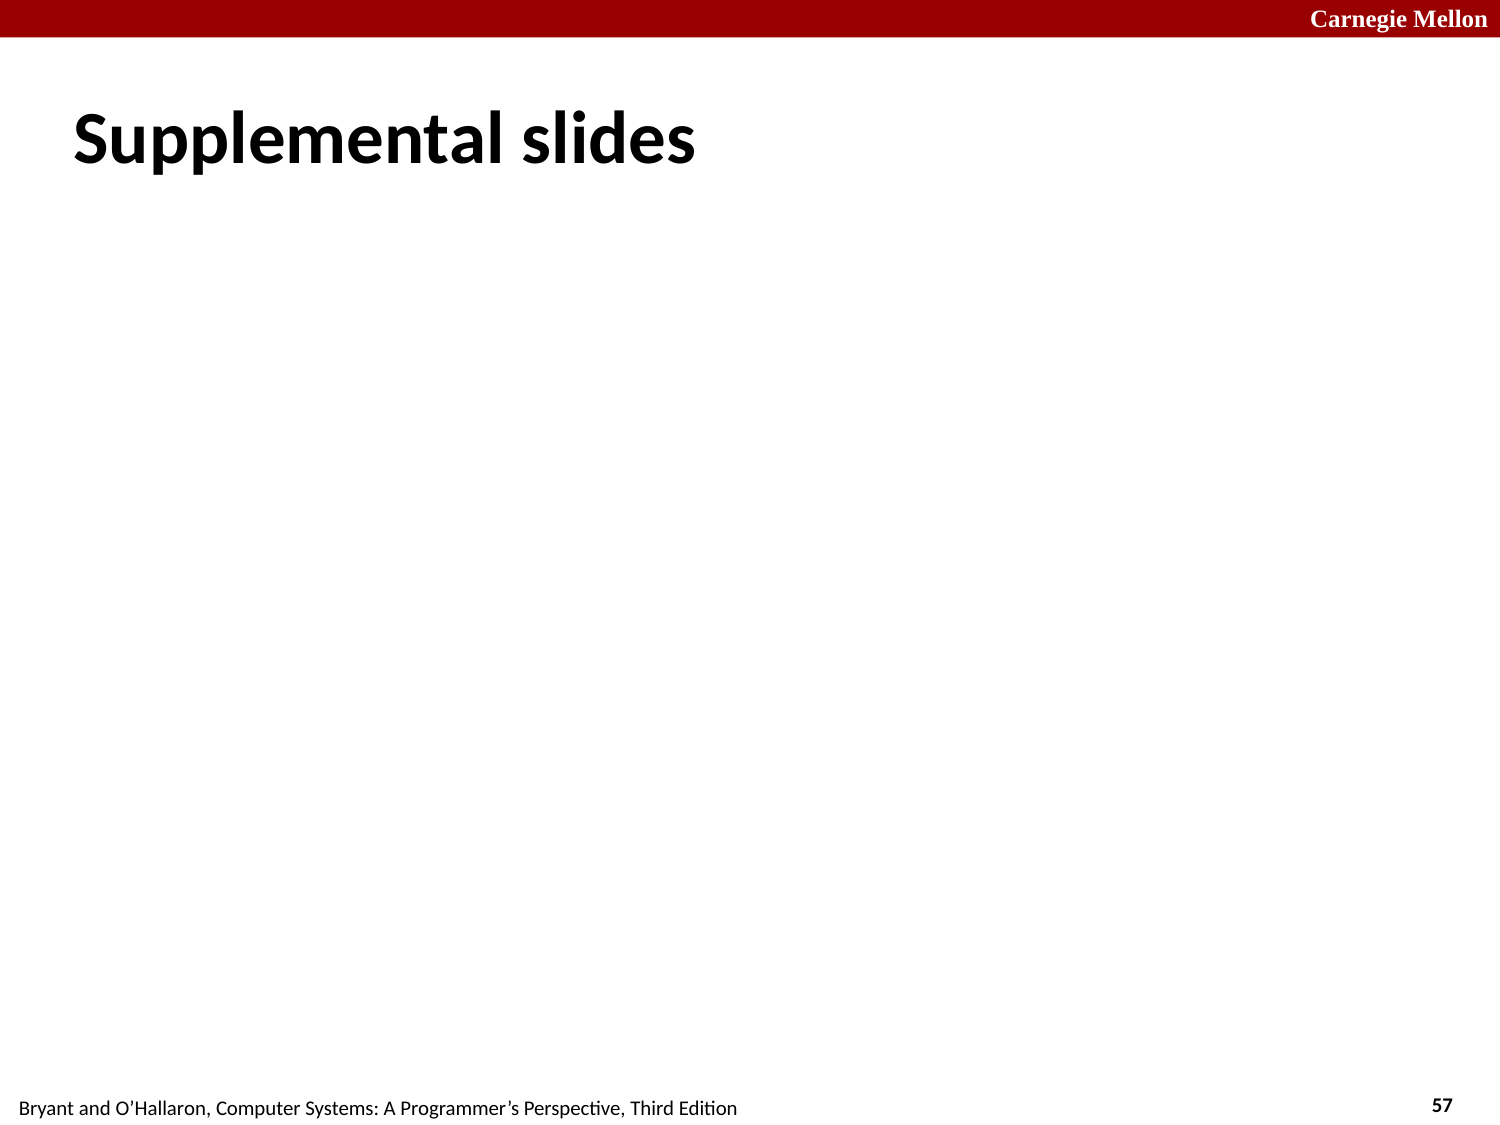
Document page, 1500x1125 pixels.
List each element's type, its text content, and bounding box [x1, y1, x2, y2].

title Supplemental slides [58, 71, 1305, 197]
